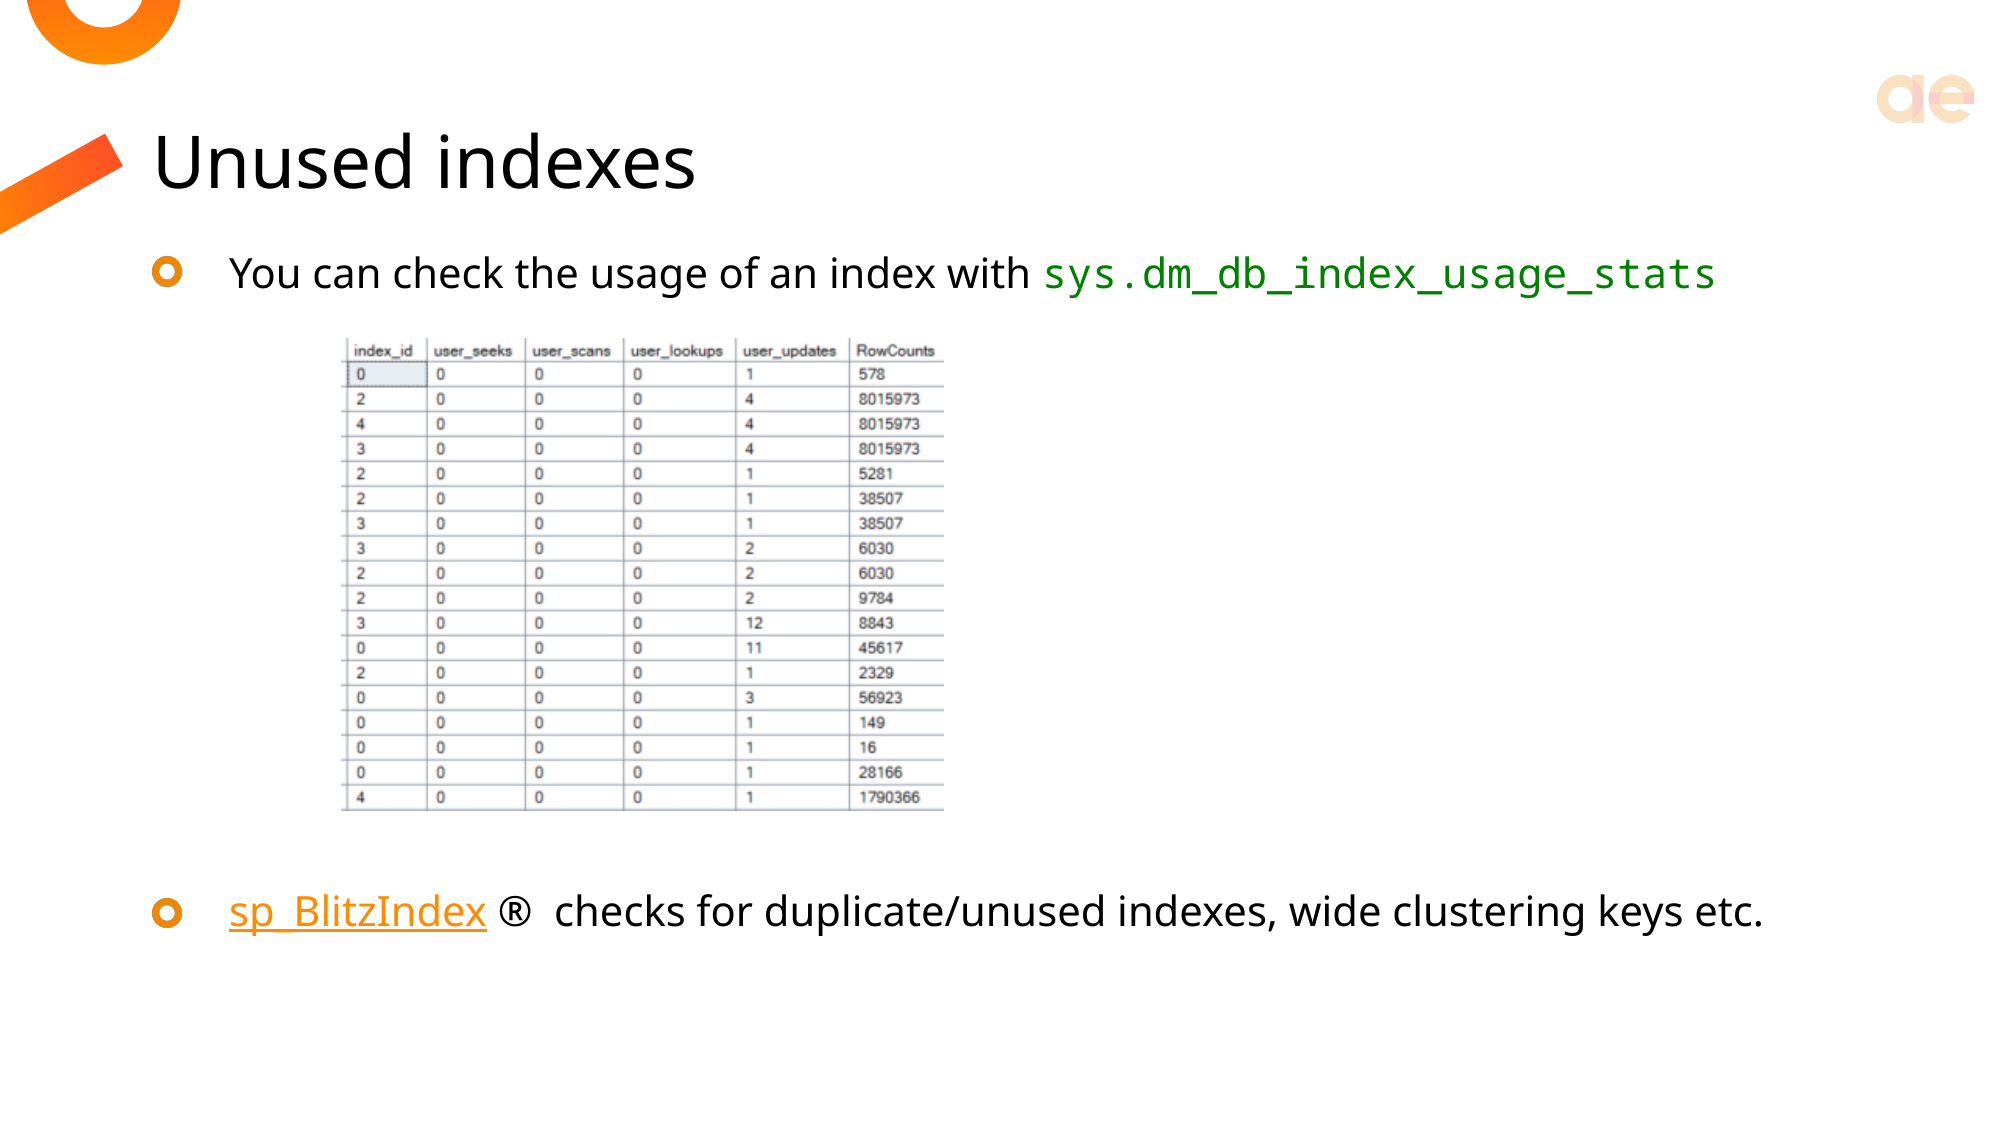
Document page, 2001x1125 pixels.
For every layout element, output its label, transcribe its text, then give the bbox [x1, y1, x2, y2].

picture [341, 338, 944, 811]
picture [1877, 75, 1975, 123]
picture [152, 256, 182, 287]
list You can check the usage of an index with sys.dm_db_index_usage_stats sp_BlitzIndex ® checks for duplicate/unused indexes, wide clustering keys etc. [137, 238, 1863, 1014]
picture [152, 898, 182, 928]
title Unused indexes [137, 79, 1863, 212]
